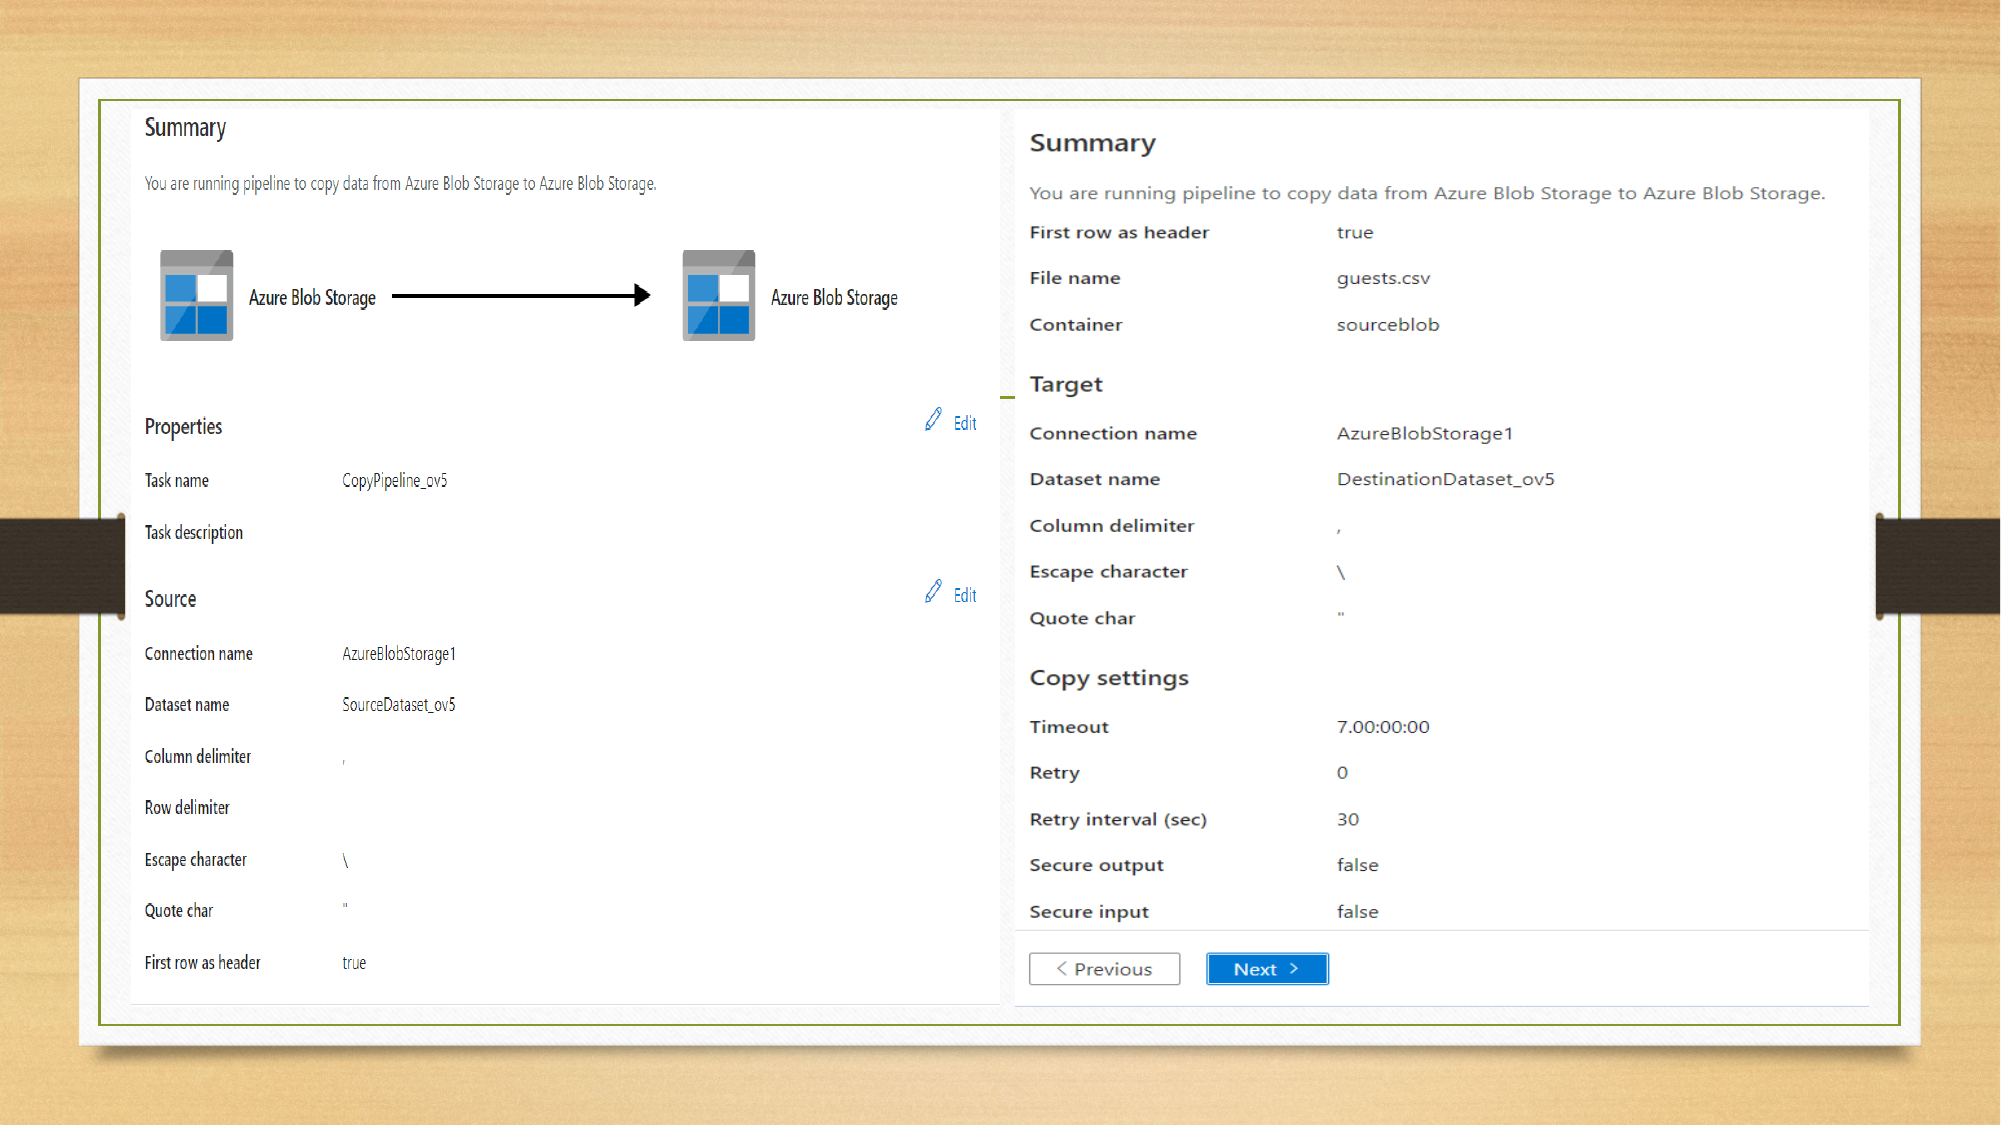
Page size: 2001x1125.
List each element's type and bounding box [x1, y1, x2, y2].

picture [0, 0, 2001, 1125]
list [130, 109, 1001, 1008]
